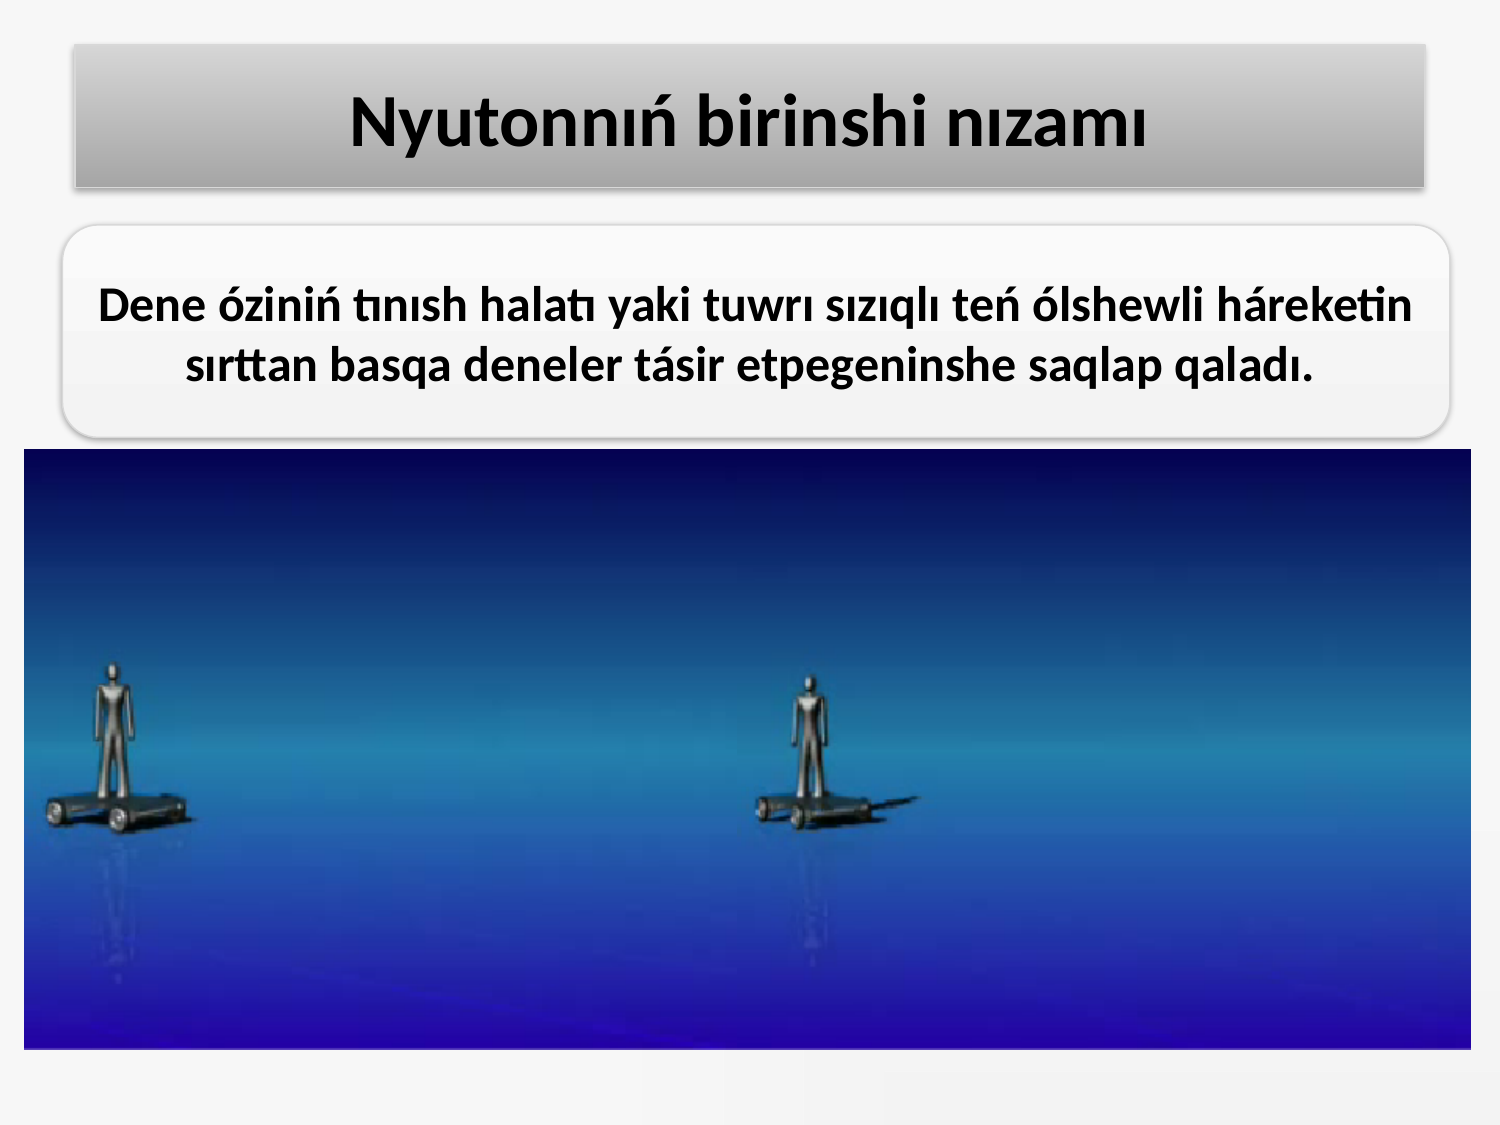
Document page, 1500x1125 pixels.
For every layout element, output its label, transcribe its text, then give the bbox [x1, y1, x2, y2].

text_box Nyutonnıń birinshi nızamı [74, 44, 1426, 188]
text_box Dene óziniń tınısh halatı yaki tuwrı sızıqlı teń ólshewli háreketin sırttan basqa deneler tásir etpegeninshe saqlap qaladı. [61, 224, 1451, 439]
picture [24, 449, 1471, 1050]
